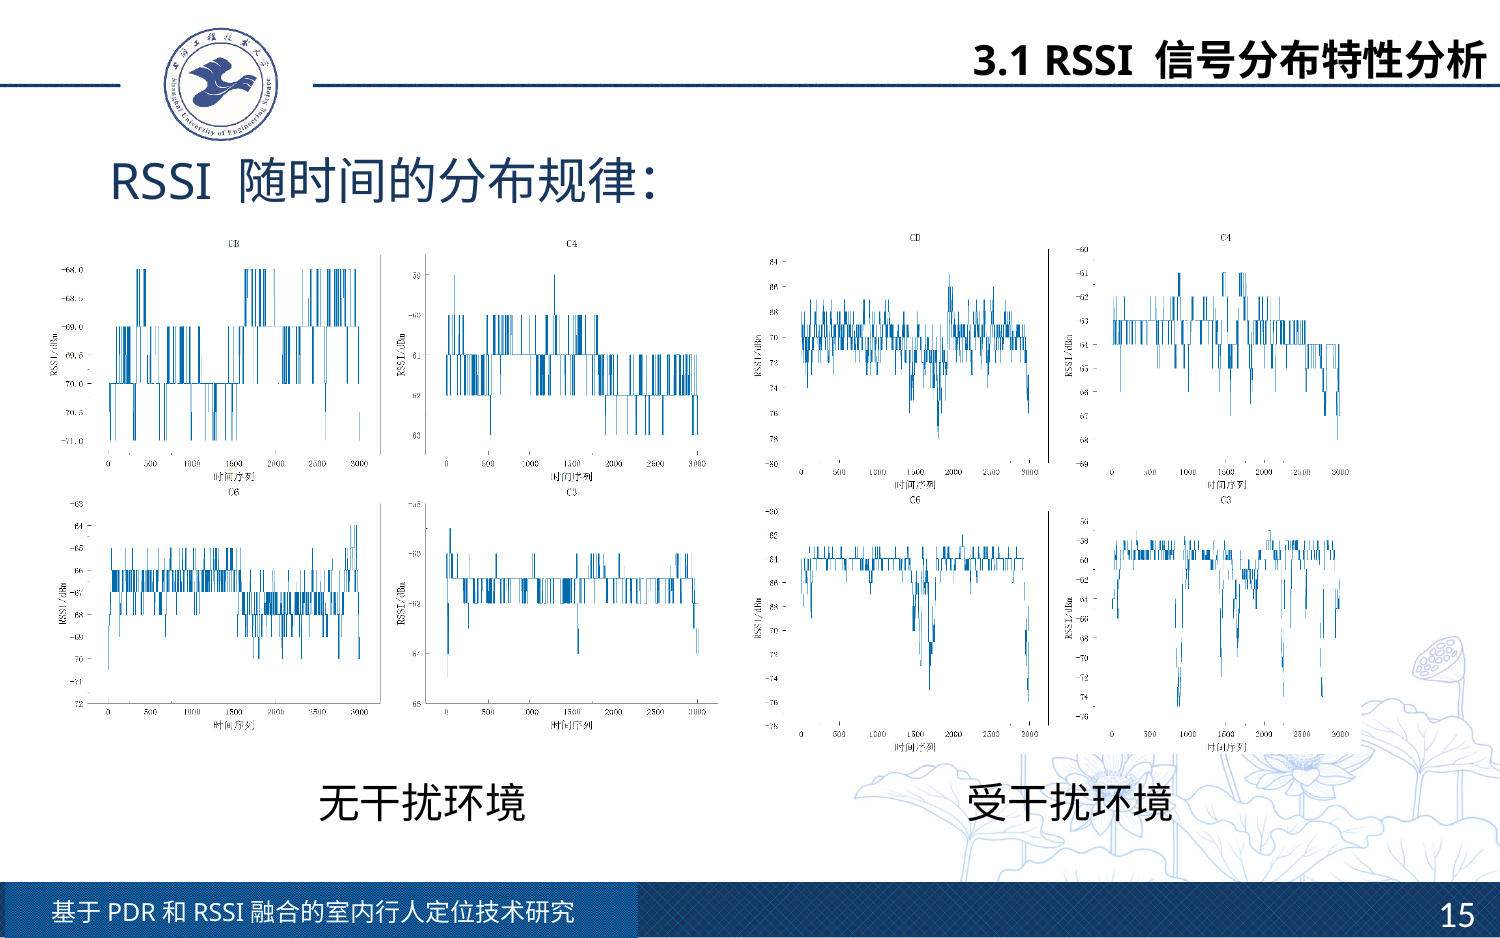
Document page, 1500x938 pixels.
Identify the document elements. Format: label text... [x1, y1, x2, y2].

text_box RSSI 随时间的分布规律： [94, 142, 952, 217]
text_box 无干扰环境 [303, 757, 549, 835]
text_box 3.1 RSSI 信号分布特性分析 [930, 26, 1500, 91]
slide_number 15 [1423, 882, 1495, 933]
picture [0, 0, 1500, 938]
text_box 受干扰环境 [951, 762, 1246, 835]
